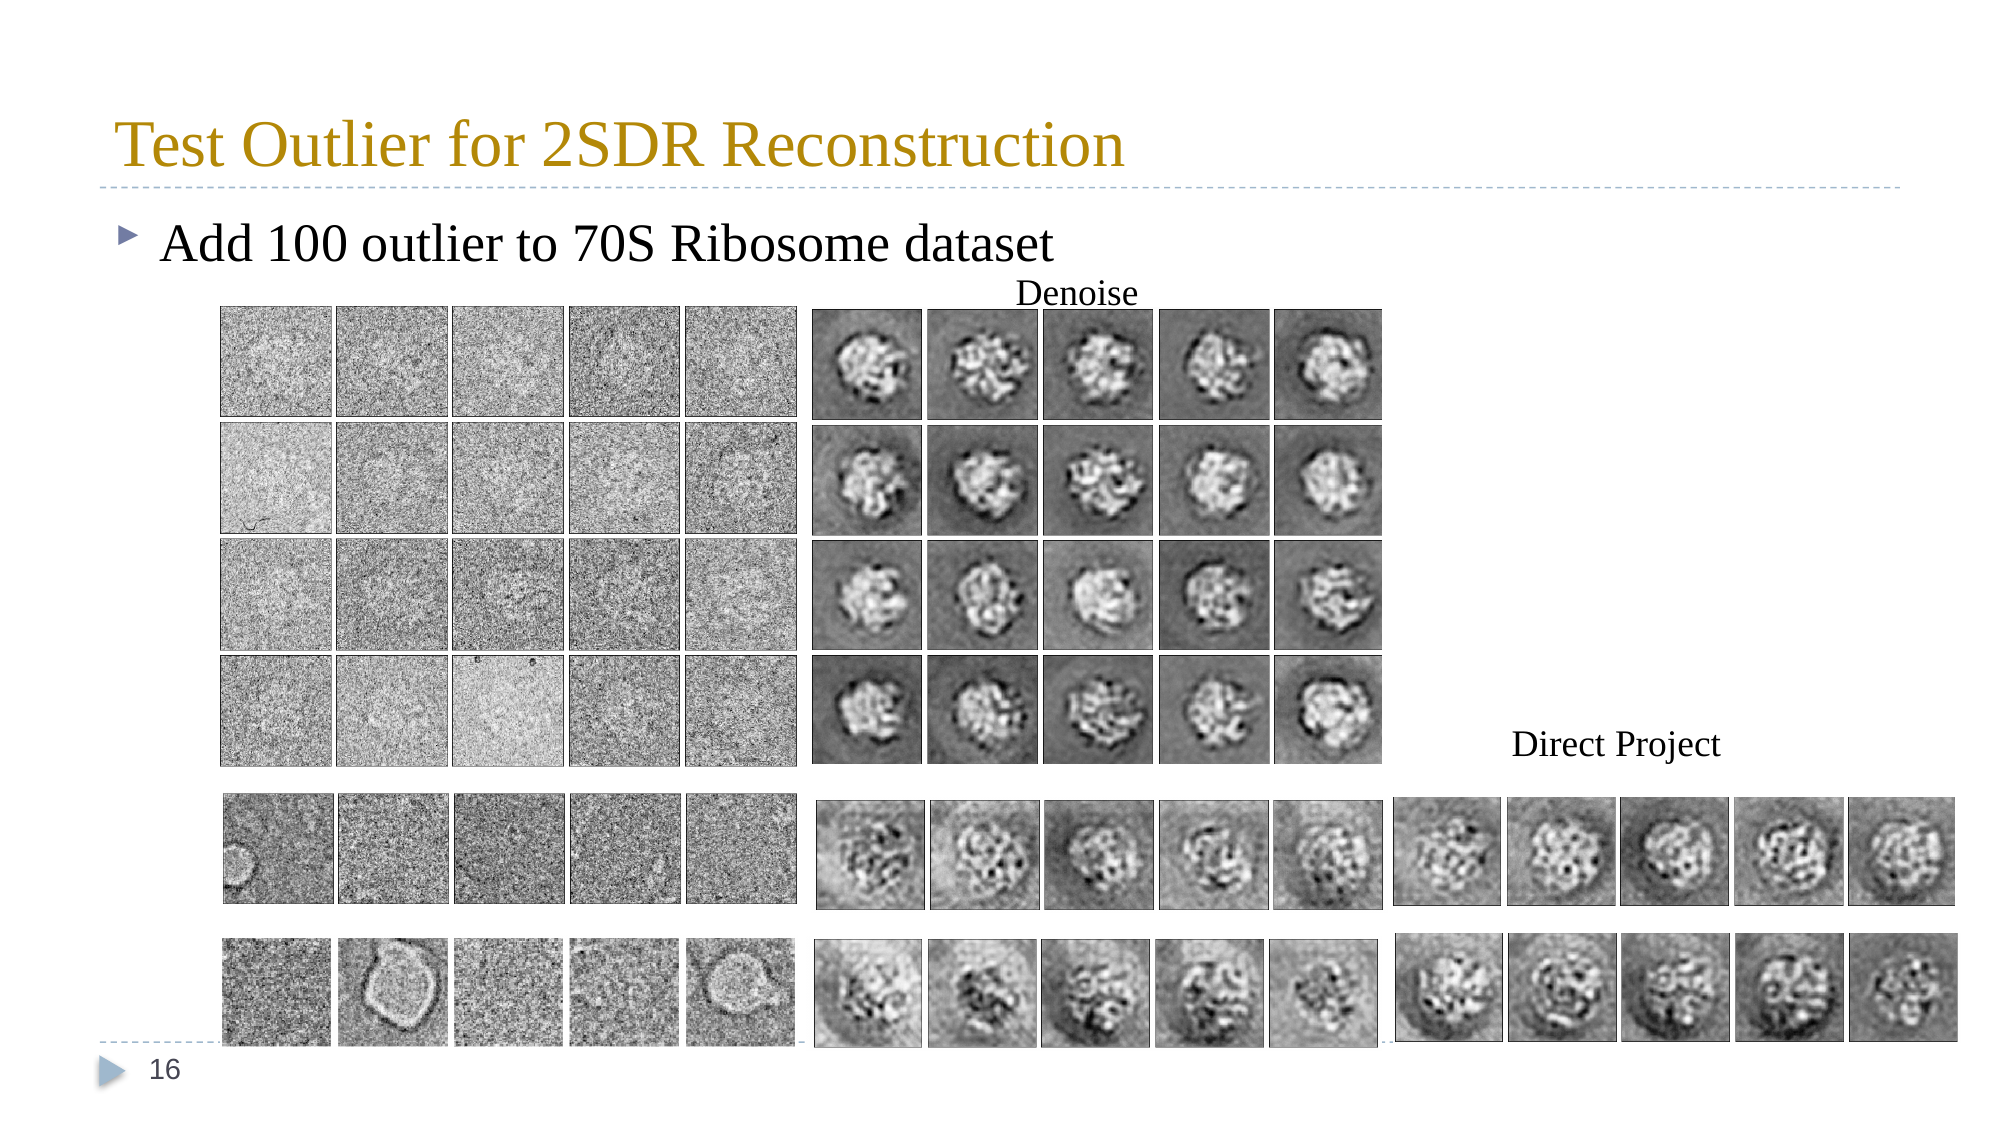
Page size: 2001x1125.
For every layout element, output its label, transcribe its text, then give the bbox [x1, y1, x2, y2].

text_box Direct Project [1496, 711, 1737, 772]
list Add 100 outlier to 70S Ribosome dataset [99, 199, 1901, 1011]
picture [1393, 933, 1961, 1043]
picture [810, 307, 1383, 764]
title Test Outlier for 2SDR Reconstruction [99, 24, 1901, 188]
slide_number 16 [134, 1042, 568, 1103]
text_box Denoise [1000, 260, 1154, 307]
picture [219, 789, 798, 905]
picture [219, 934, 798, 1047]
picture [220, 303, 798, 767]
picture [1392, 797, 1955, 909]
picture [806, 935, 1383, 1052]
picture [811, 797, 1388, 913]
